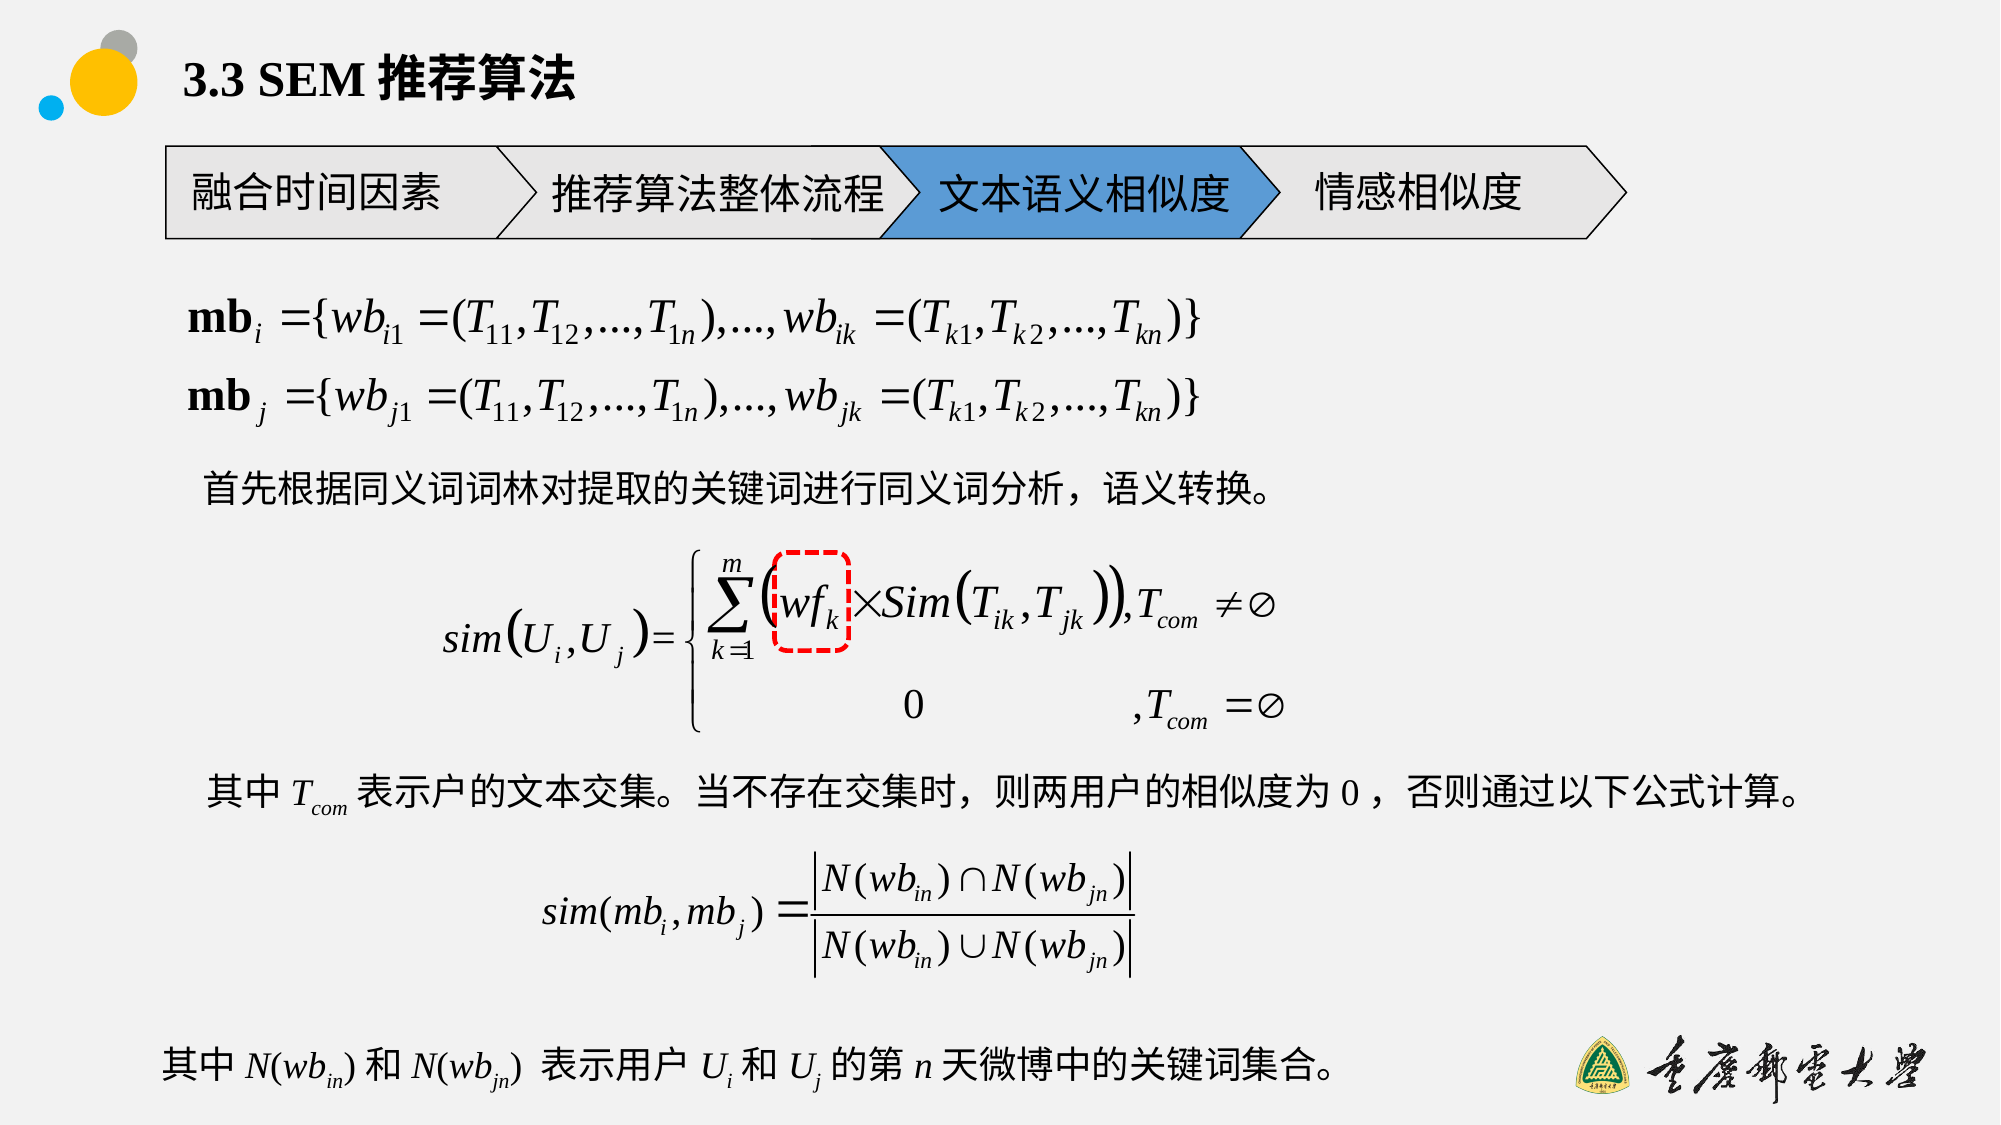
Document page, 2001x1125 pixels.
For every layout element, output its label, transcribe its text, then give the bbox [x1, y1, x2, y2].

text_box [165, 146, 497, 239]
text_box 情感相似度 [1298, 158, 1539, 224]
text_box 其中N(wbin)和N(wbjn) 表示用户Ui和Uj的第n天微博中的关键词集合。 [146, 1034, 1370, 1100]
text_box [1280, 146, 1627, 239]
text_box 其中Tcom表示户的文本交集。当不存在交集时，则两用户的相似度为0，否则通过以下公式计算。 [191, 760, 1834, 827]
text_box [182, 287, 1209, 355]
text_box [535, 843, 1145, 986]
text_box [497, 146, 1280, 239]
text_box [182, 367, 1210, 439]
text_box 首先根据同义词词林对提取的关键词进行同义词分析，语义转换。 [187, 457, 1305, 518]
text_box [435, 542, 1299, 742]
text_box 融合时间因素 [176, 158, 497, 224]
title 3.3 SEM推荐算法 [167, 41, 775, 120]
picture [1637, 1030, 1938, 1107]
